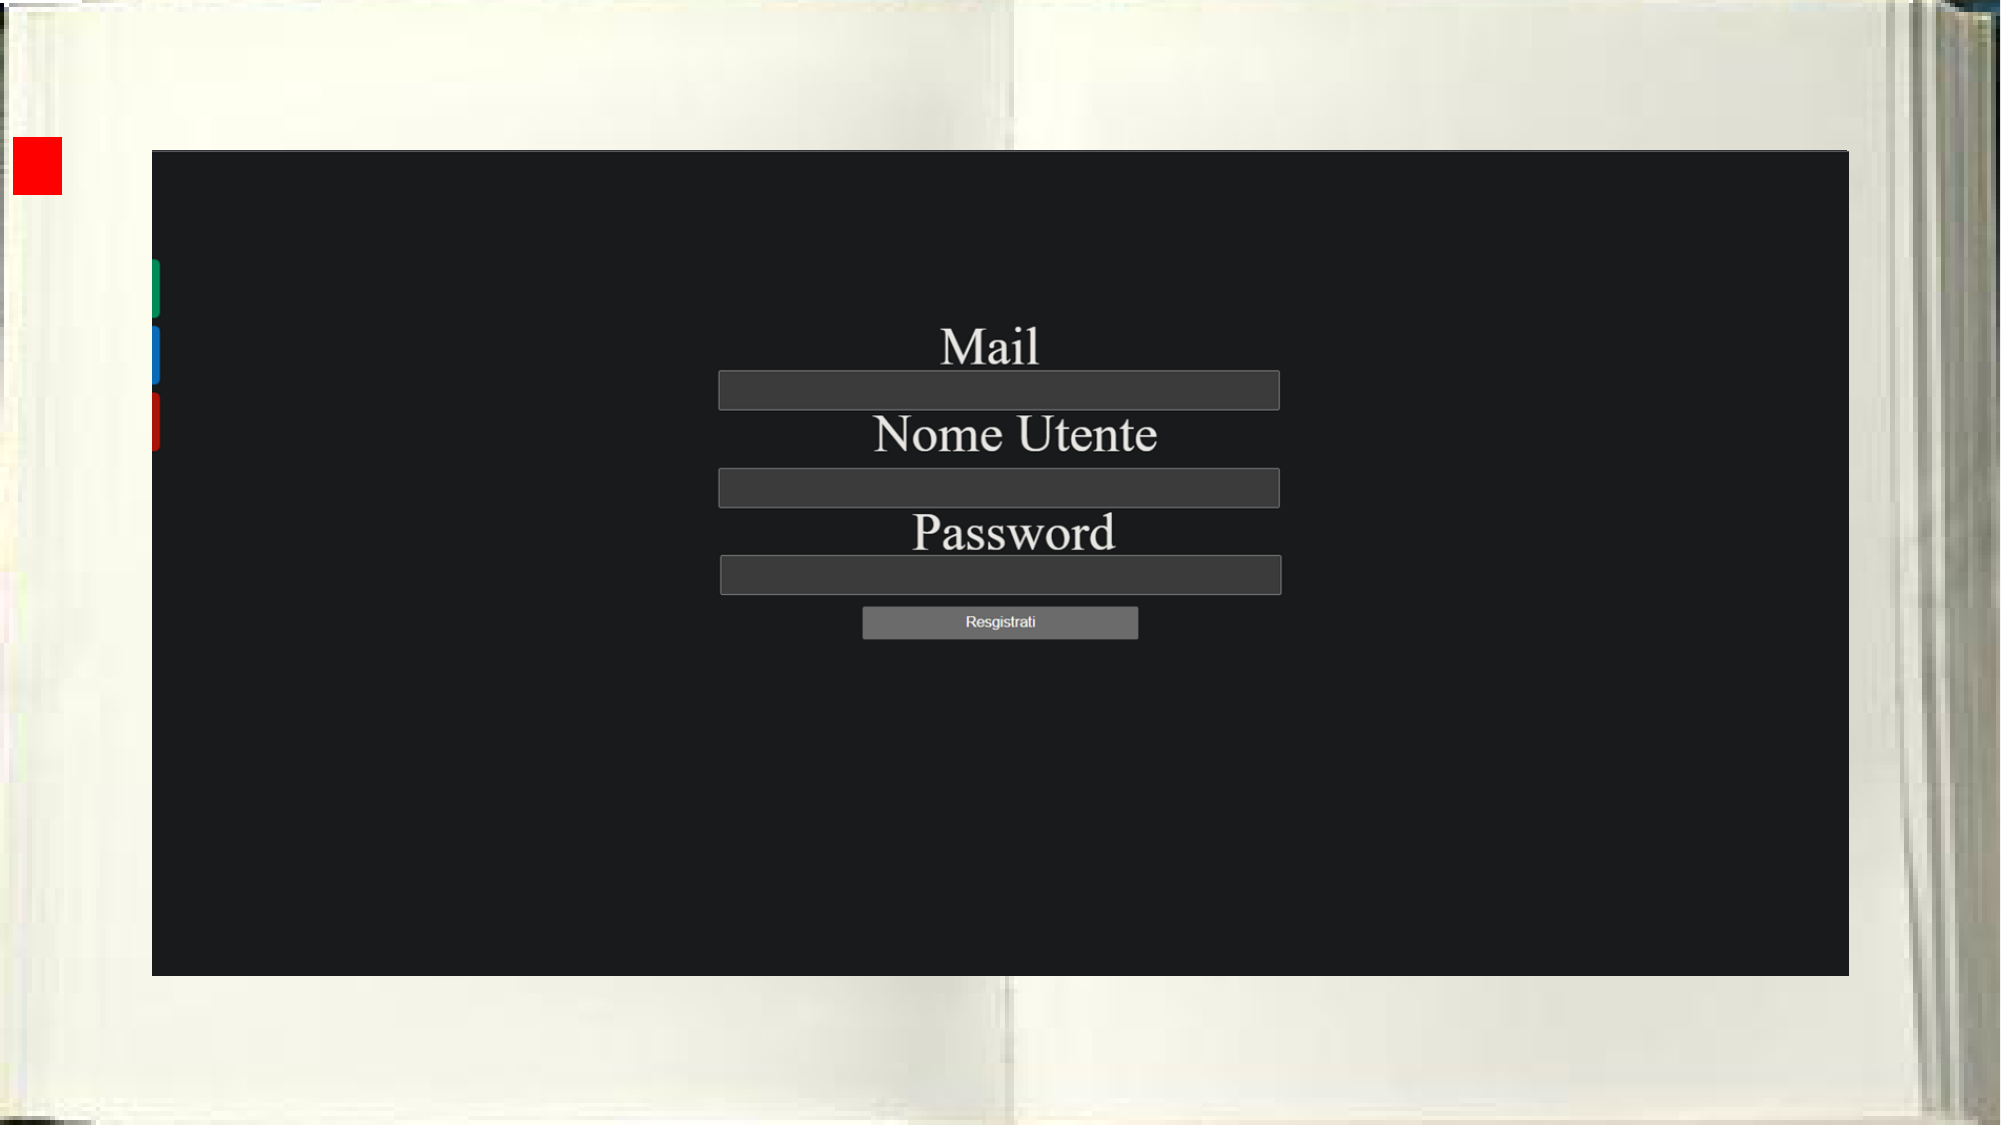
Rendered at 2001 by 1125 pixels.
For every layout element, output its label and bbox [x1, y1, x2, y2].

text_box [13, 137, 62, 195]
picture [0, 0, 2001, 1125]
